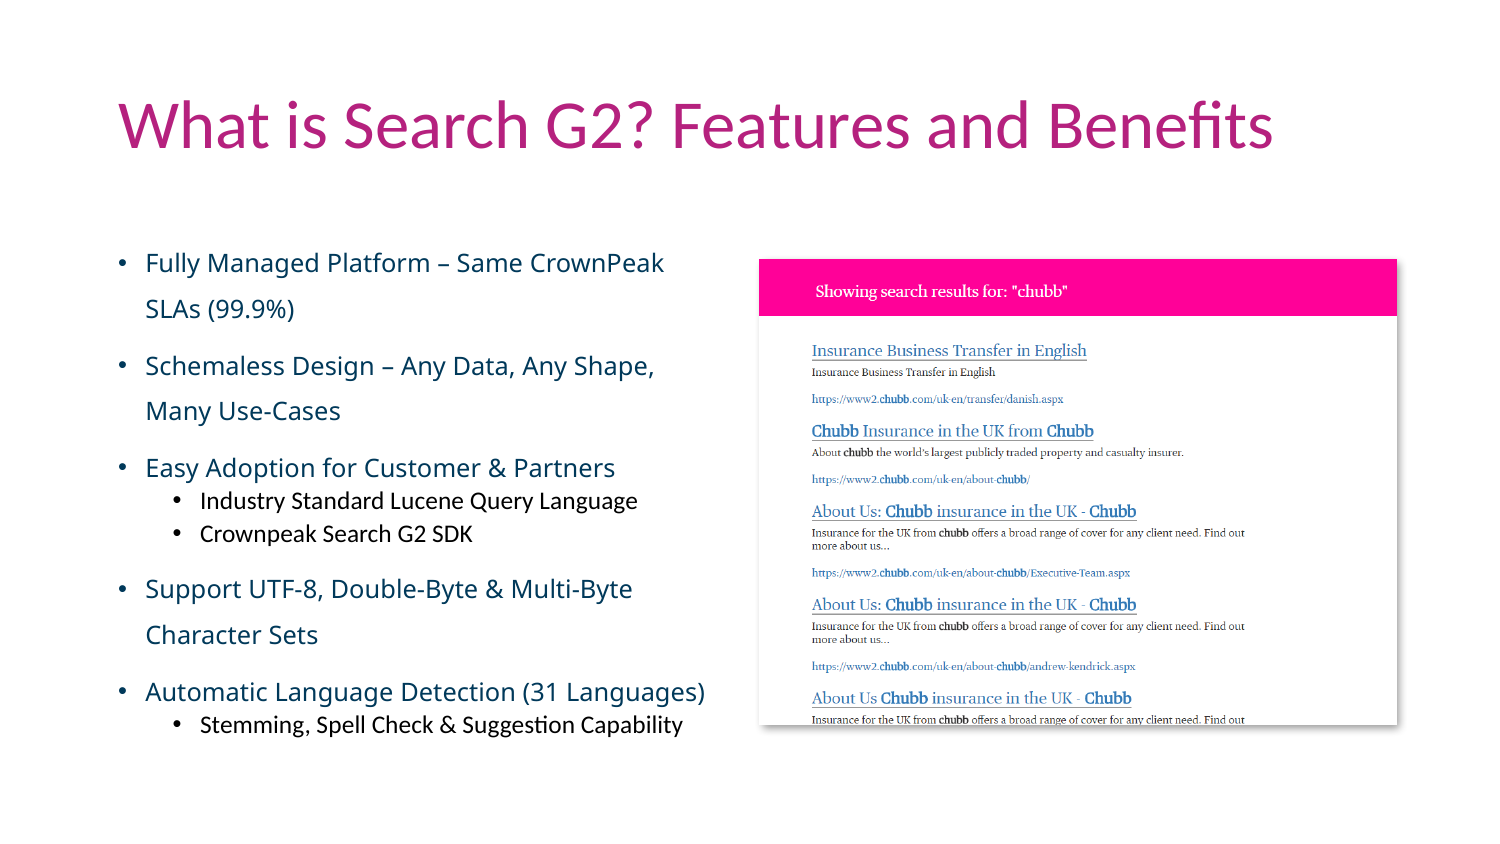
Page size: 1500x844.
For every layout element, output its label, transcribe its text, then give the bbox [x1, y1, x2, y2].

list Fully Managed Platform – Same CrownPeak SLAs (99.9%) Schemaless Design – Any Data, Any Shape, Many Use-Cases Easy Adoption for Customer & Partners Industry Standard Lucene Query Language Crownpeak Search G2 SDK Support UTF-8, Double-Byte & Multi-Byte Character Sets Automatic Language Detection (31 Languages) Stemming, Spell Check & Suggestion Capability [103, 224, 741, 760]
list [759, 259, 1397, 725]
title What is Search G2? Features and Benefits [103, 44, 1397, 208]
